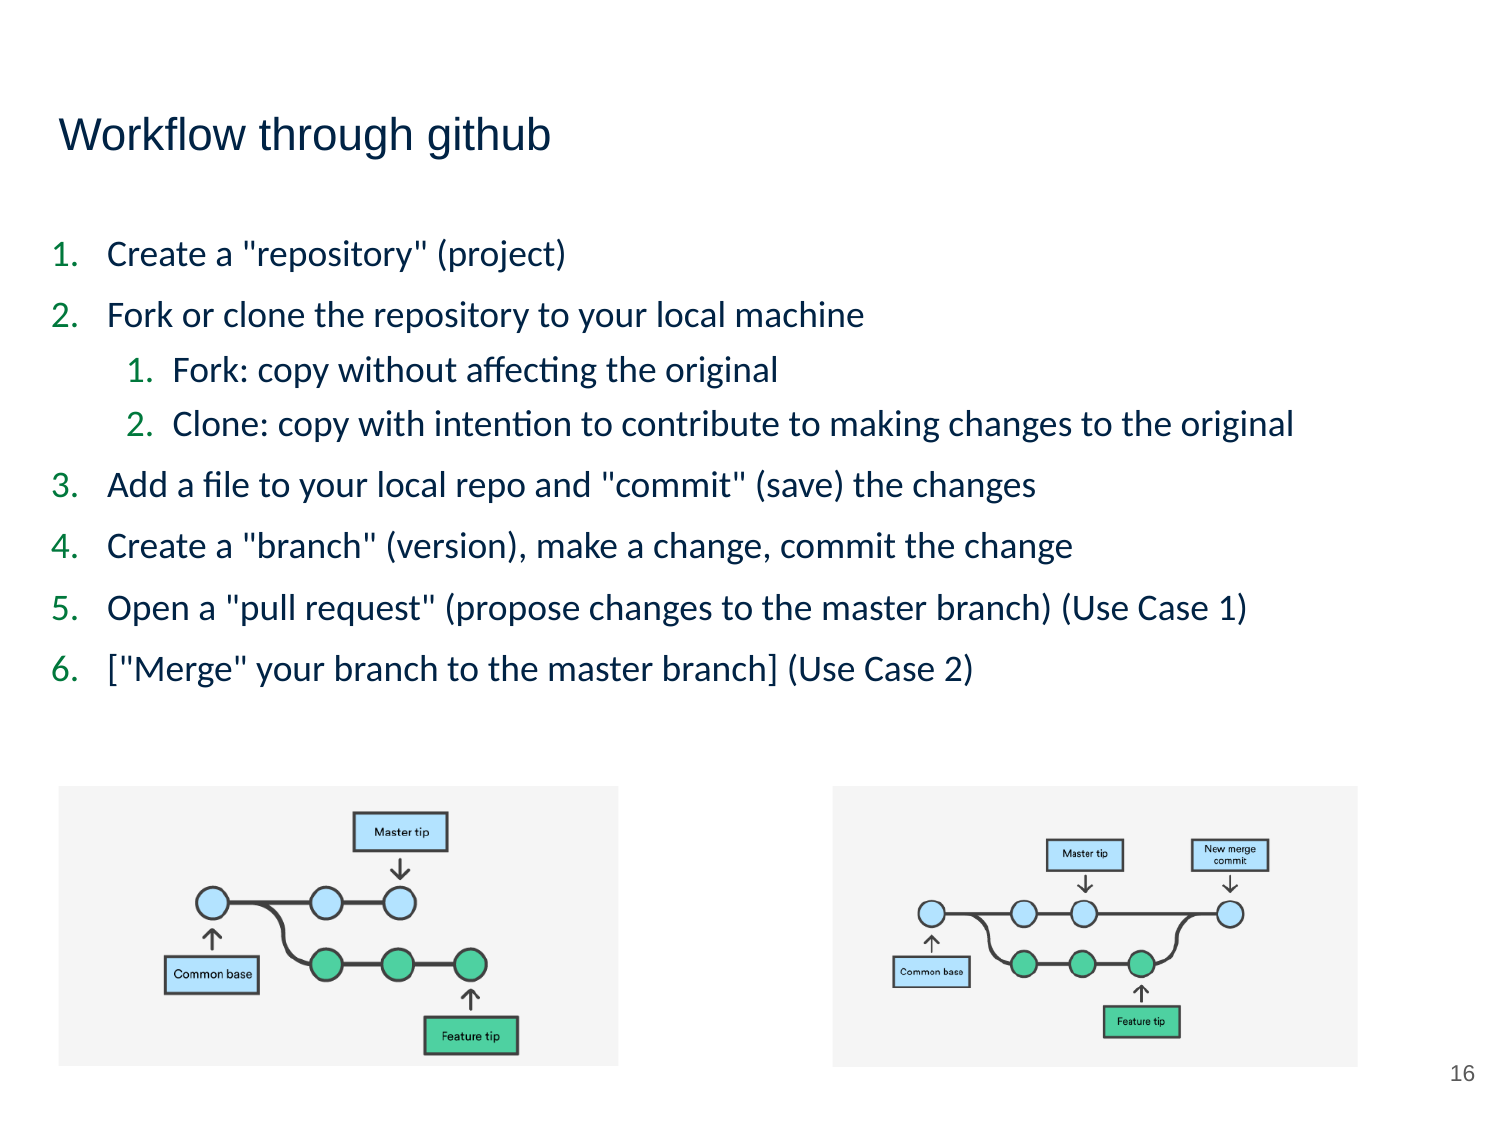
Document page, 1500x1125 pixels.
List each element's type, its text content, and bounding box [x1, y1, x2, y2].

picture [58, 786, 619, 1066]
picture [832, 786, 1358, 1067]
text_box Create a "repository" (project) Fork or clone the repository to your local machine Fork: copy without affecting the original Clone: copy with intention to contribute to making changes to the original Add a file to your local repo and "commit" (save) the changes Create a "branch" (version), make a change, commit the change Open a "pull request" (propose changes to the master branch) (Use Case 1) ["Merge" your branch to the master branch] (Use Case 2) [36, 215, 1464, 795]
title Workflow through github [58, 49, 1447, 160]
slide_number 15 [1425, 1042, 1500, 1103]
